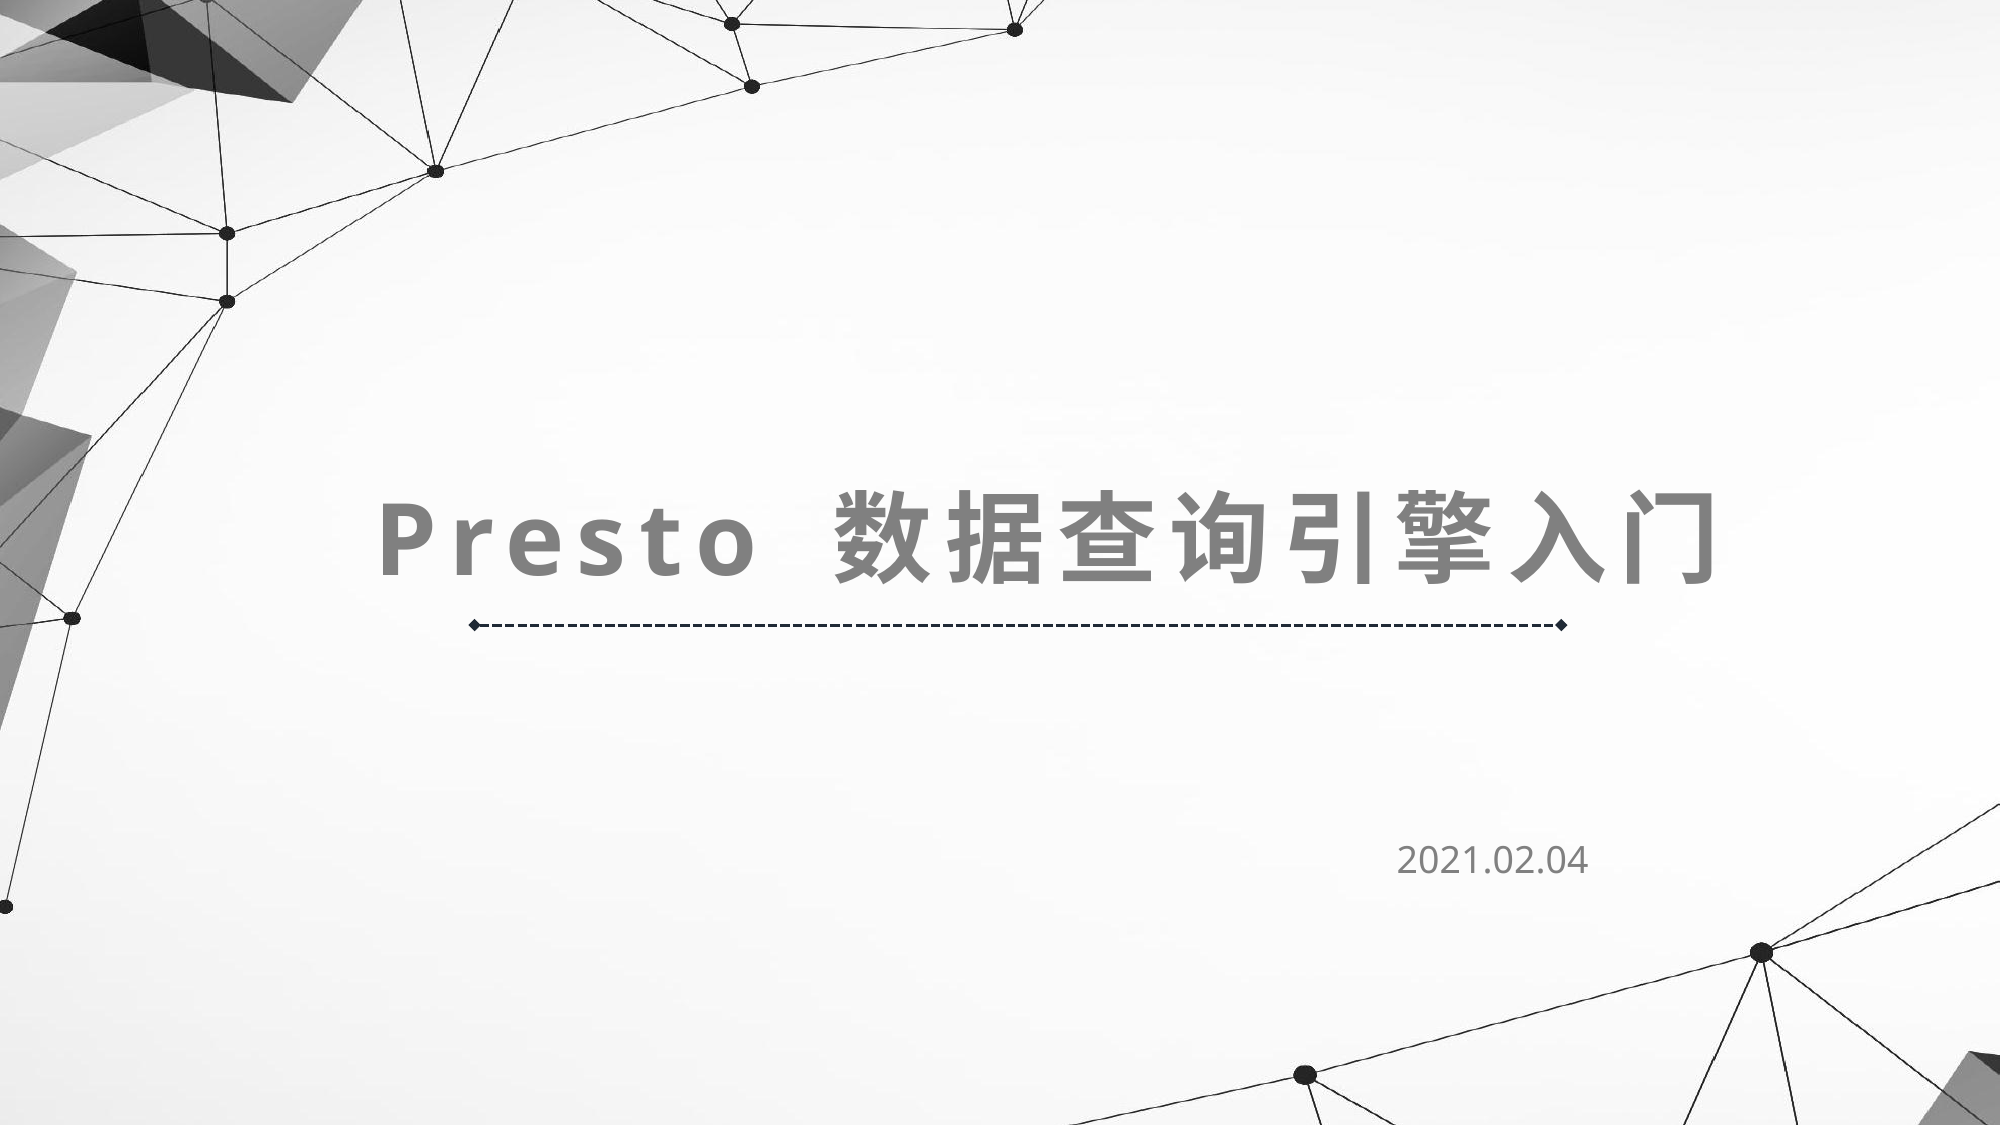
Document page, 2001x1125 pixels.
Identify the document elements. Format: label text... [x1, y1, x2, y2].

text_box Presto 数据查询引擎入门 [328, 475, 1766, 596]
text_box 2021.02.04 [1385, 830, 1601, 888]
picture [0, 0, 2000, 1125]
